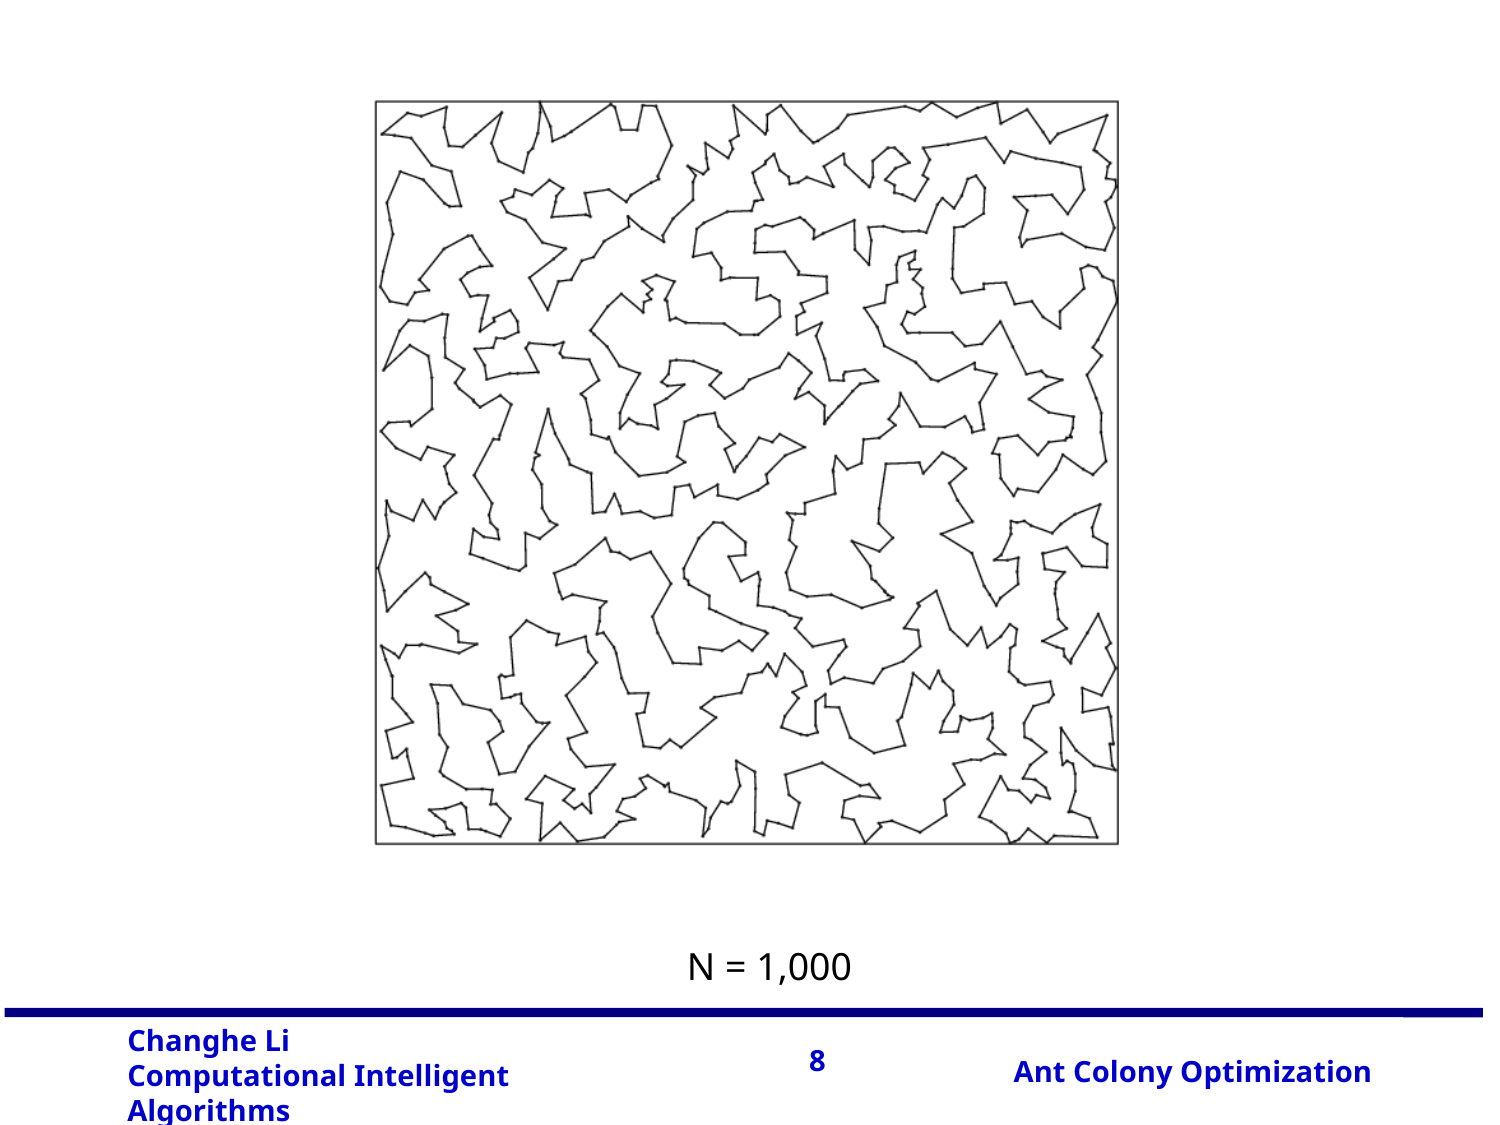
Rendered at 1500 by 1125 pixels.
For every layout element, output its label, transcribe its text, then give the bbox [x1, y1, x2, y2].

text_box N = 1,000 [557, 935, 982, 996]
picture [373, 99, 1124, 849]
